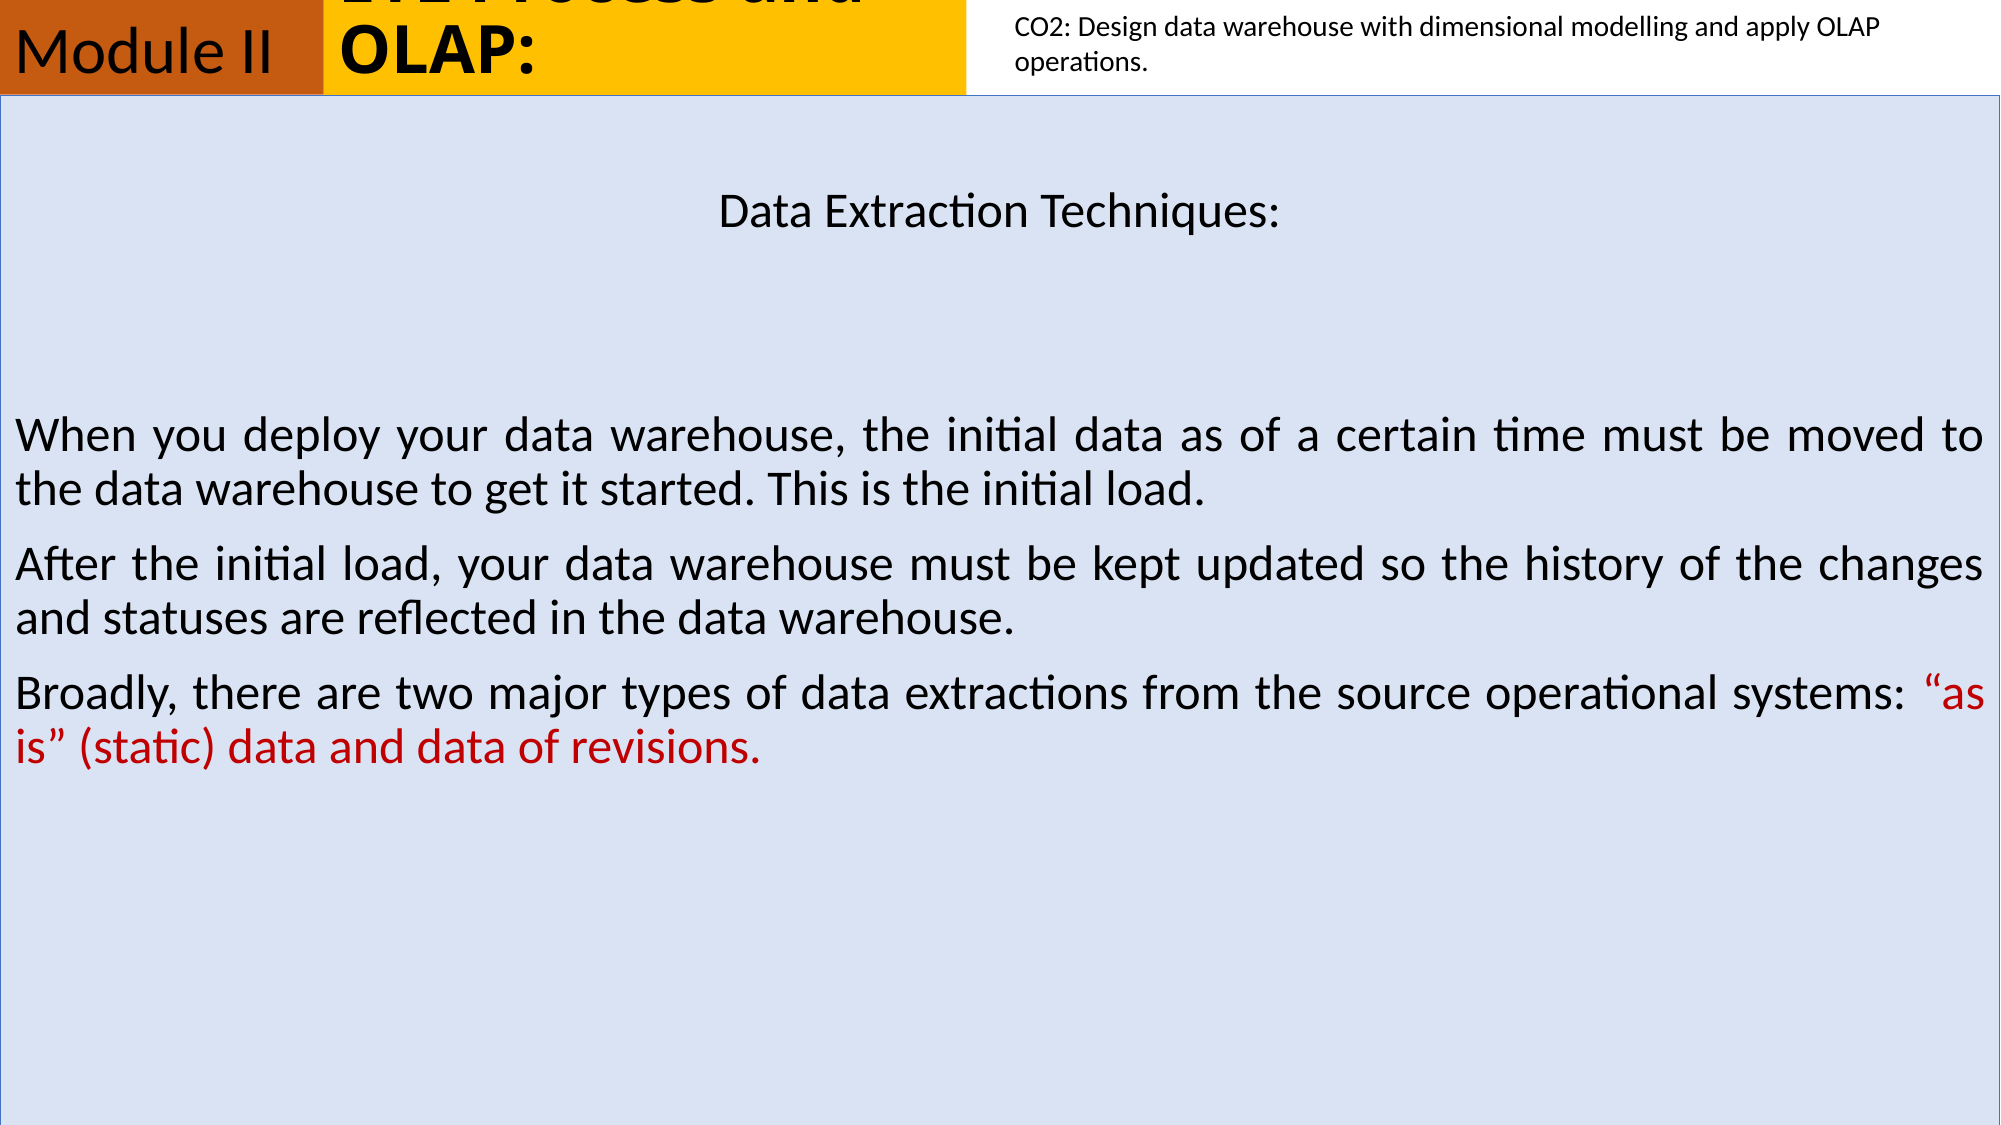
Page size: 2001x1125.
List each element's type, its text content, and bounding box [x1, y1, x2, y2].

text_box CO2: Design data warehouse with dimensional modelling and apply OLAP operations. [999, 0, 2000, 120]
title ETL Process and OLAP: [324, 0, 967, 95]
subtitle Data Extraction Techniques: When you deploy your data warehouse, the initial data as of a certain time must be moved to the data warehouse to get it started. This is the initial load. After the initial load, your data warehouse must be kept updated so the history of the changes and statuses are reflected in the data warehouse. Broadly, there are two major types of data extractions from the source operational systems: “as is” (static) data and data of revisions. [0, 95, 2000, 1125]
text_box Module II [0, 0, 324, 95]
